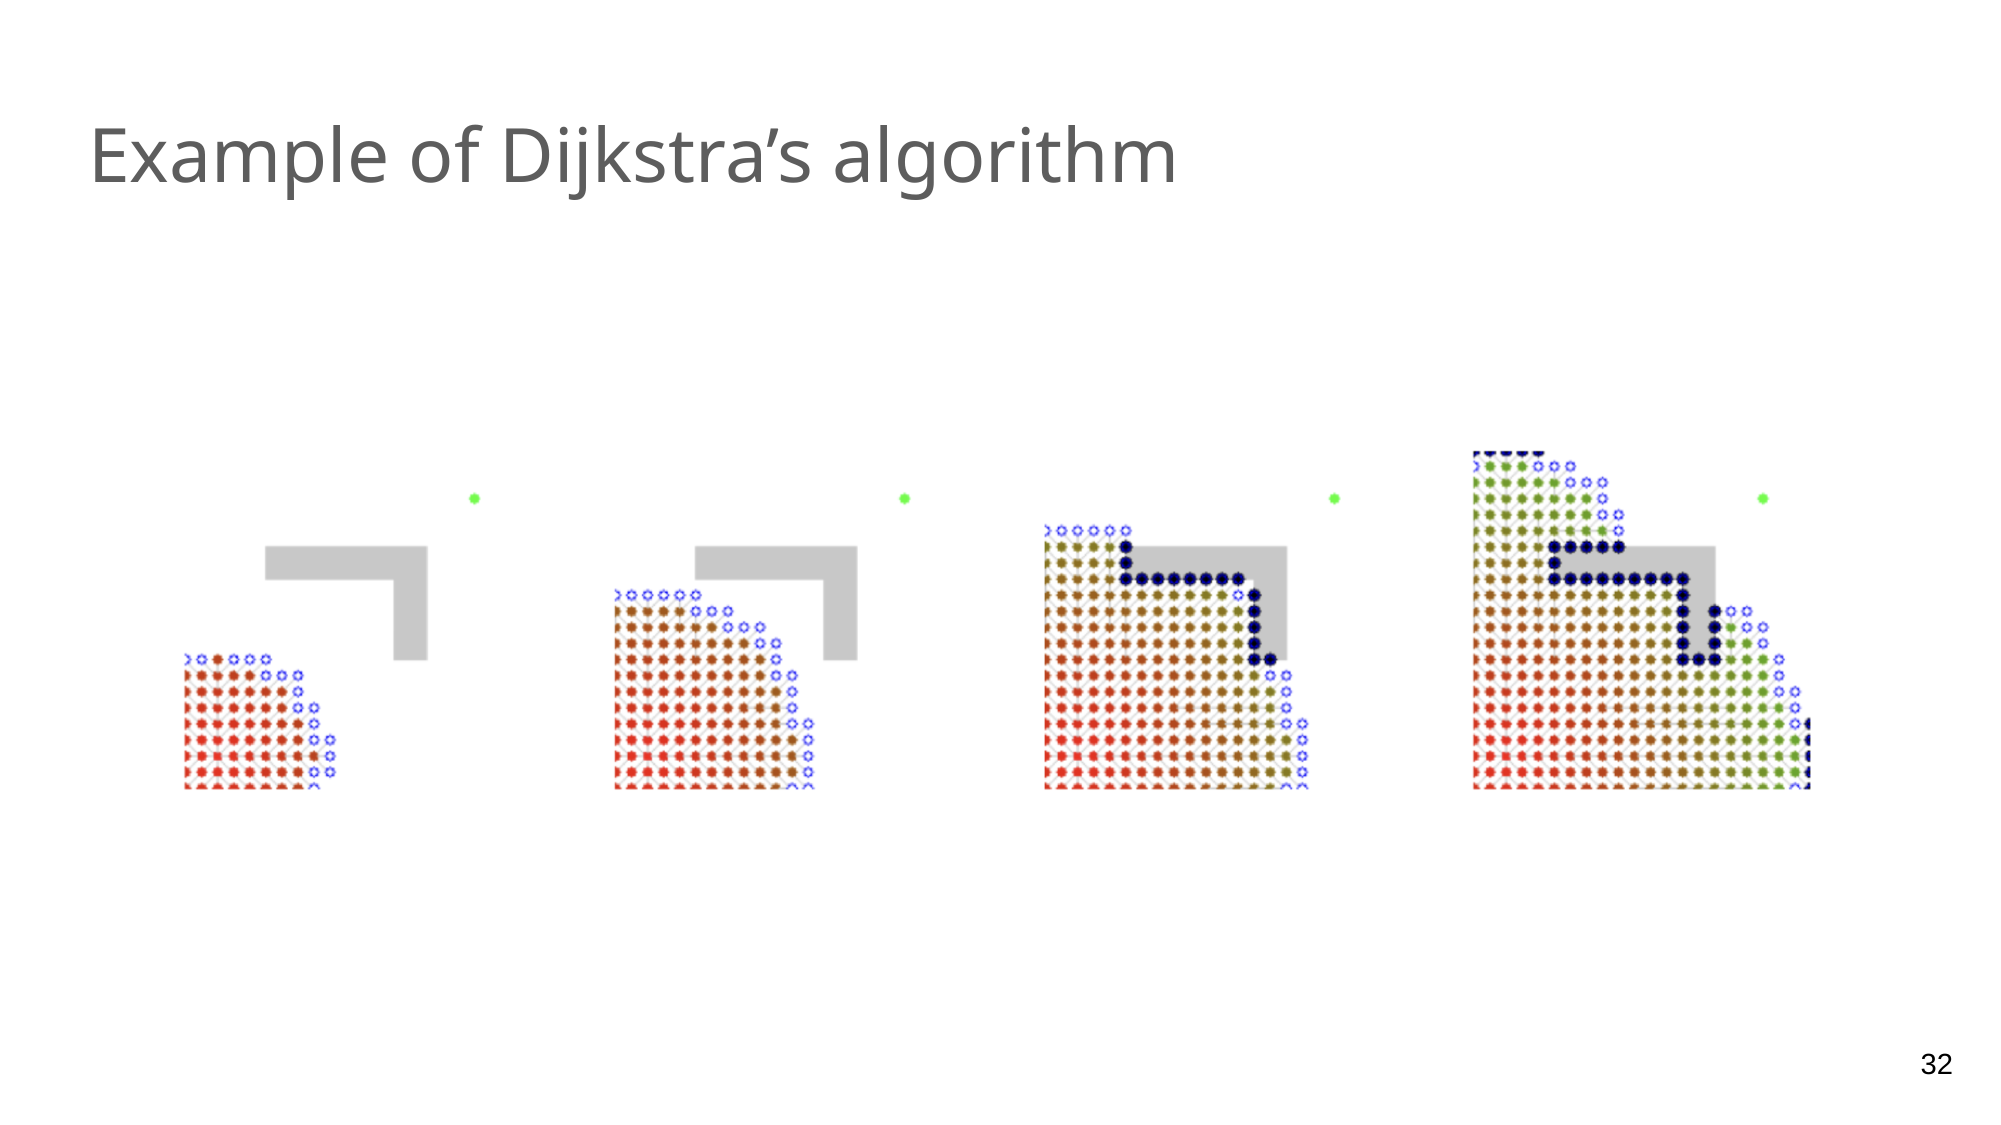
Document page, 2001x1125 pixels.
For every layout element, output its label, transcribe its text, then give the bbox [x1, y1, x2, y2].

title Example of Dijkstra’s algorithm [68, 97, 1932, 223]
picture [132, 427, 1854, 815]
slide_number 32 [1853, 1019, 1974, 1106]
